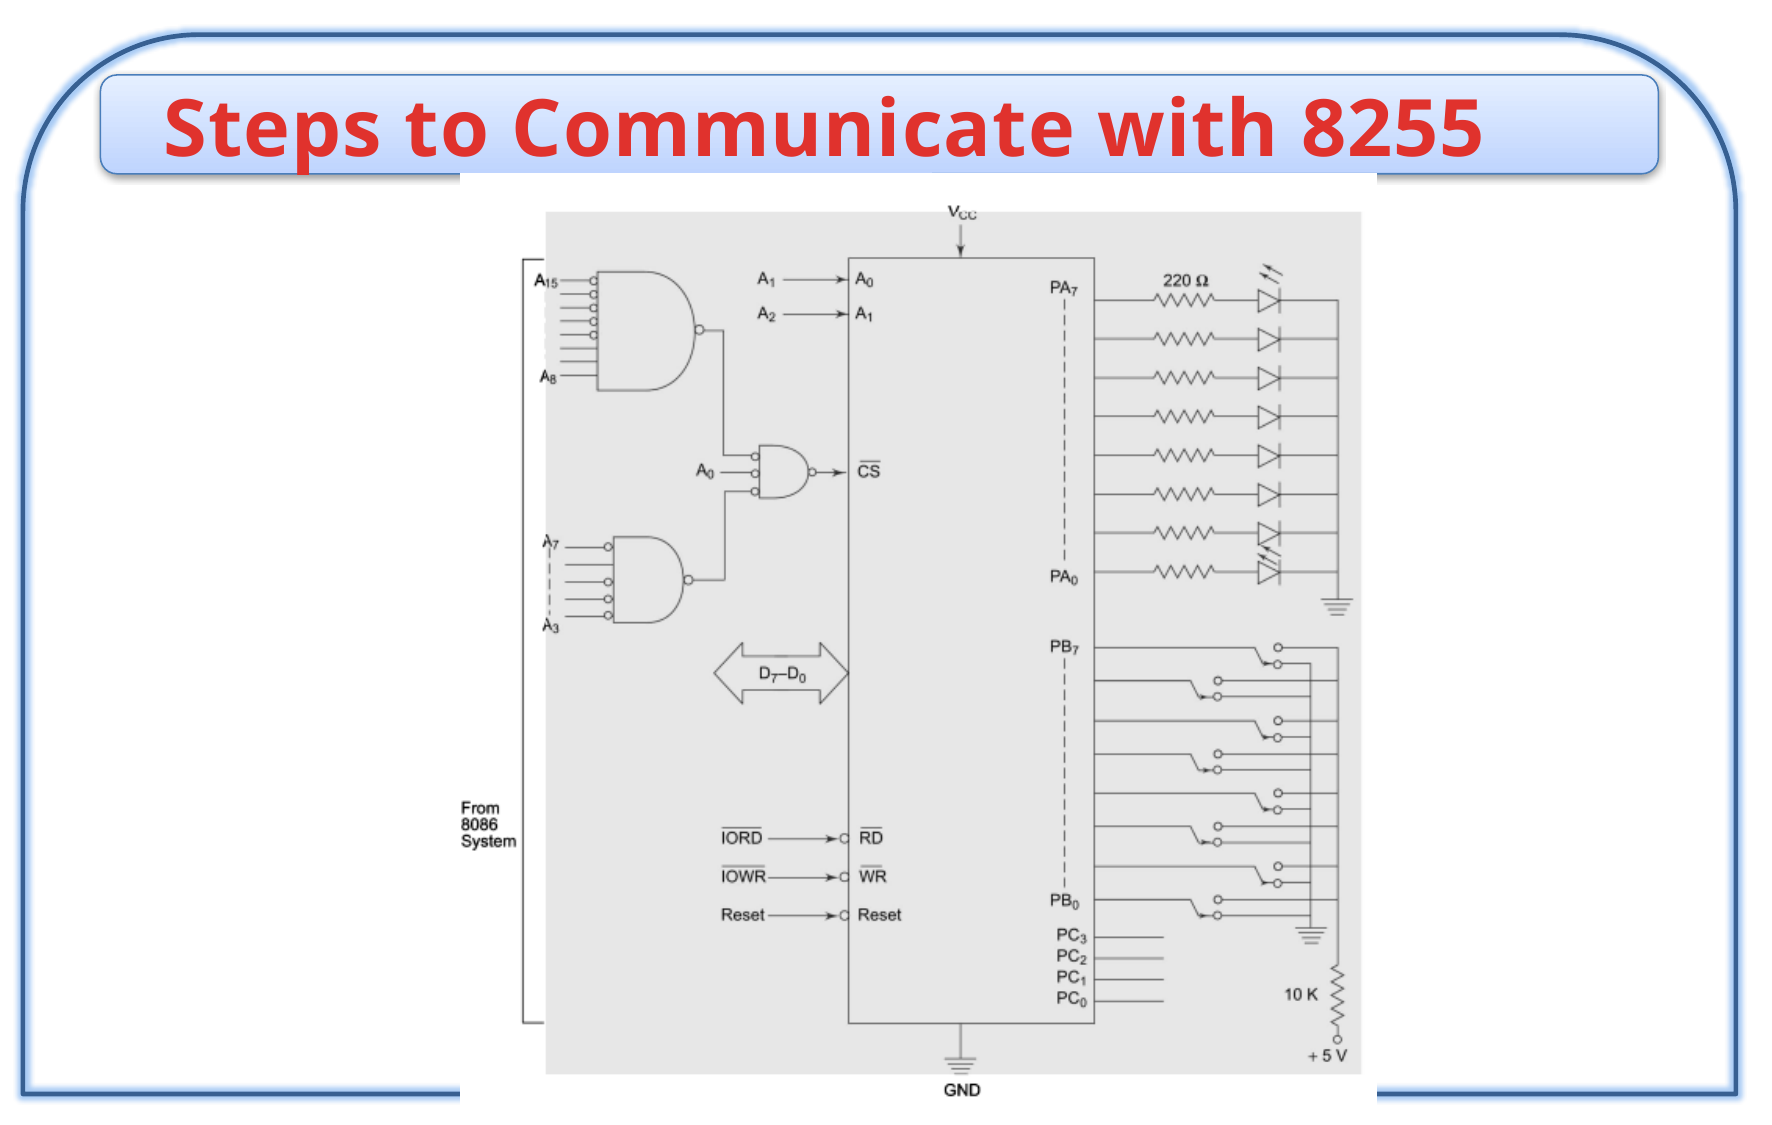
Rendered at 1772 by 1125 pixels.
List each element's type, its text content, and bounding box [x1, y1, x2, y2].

text_box [20, 32, 1738, 1097]
picture [460, 173, 1377, 1109]
text_box Steps to Communicate with 8255 [99, 74, 1660, 175]
